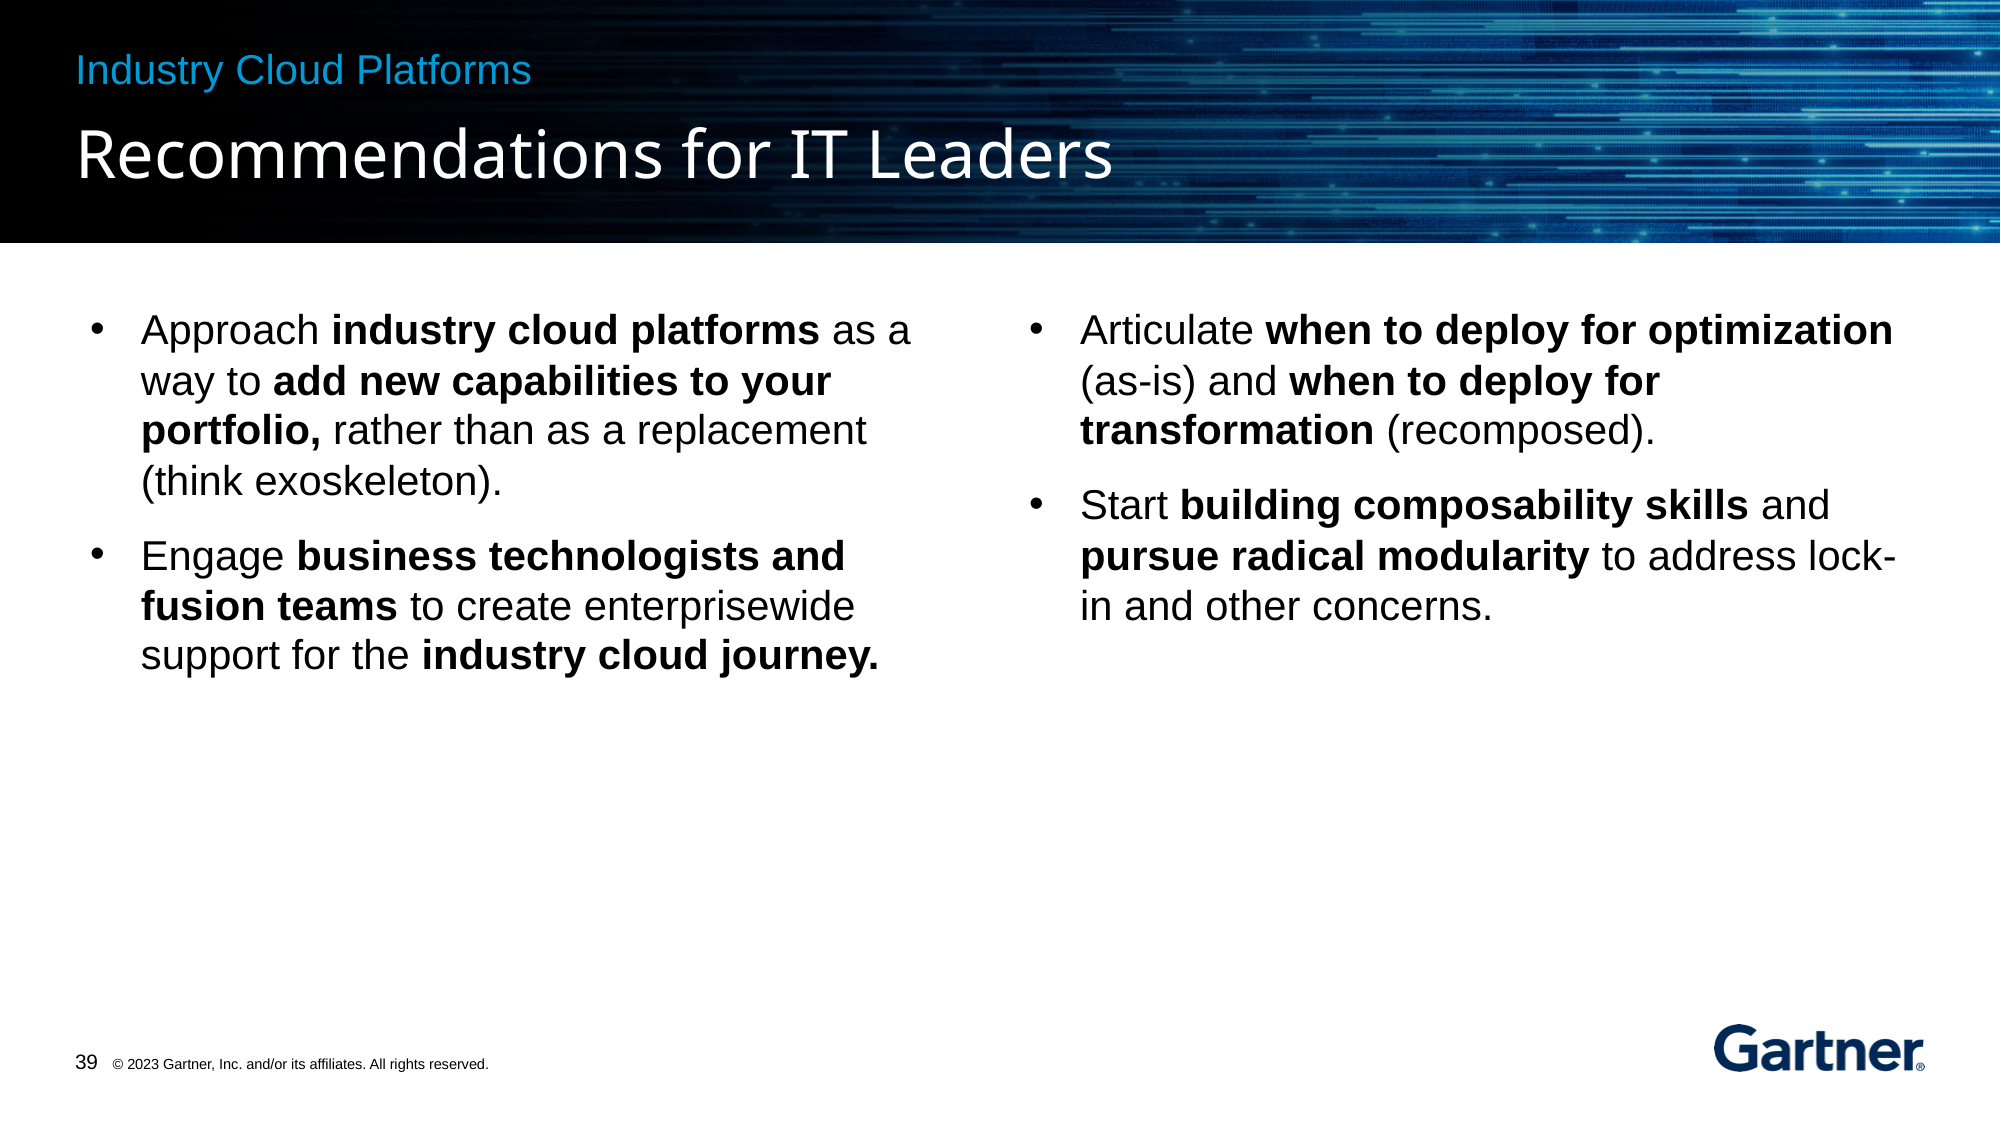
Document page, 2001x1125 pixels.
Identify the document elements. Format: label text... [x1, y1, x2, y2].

picture [1714, 1024, 1925, 1072]
text_box Approach industry cloud platforms as a way to add new capabilities to your portfolio, rather than as a replacement (think exoskeleton). Engage business technologists and fusion teams to create enterprisewide support for the industry cloud journey. Articulate when to deploy for optimization (as-is) and when to deploy for transformation (recomposed). Start building composability skills and pursue radical modularity to address lock-in and other concerns. [74, 295, 1925, 718]
picture [0, 0, 2000, 243]
list Industry Cloud Platforms [75, 48, 1646, 95]
